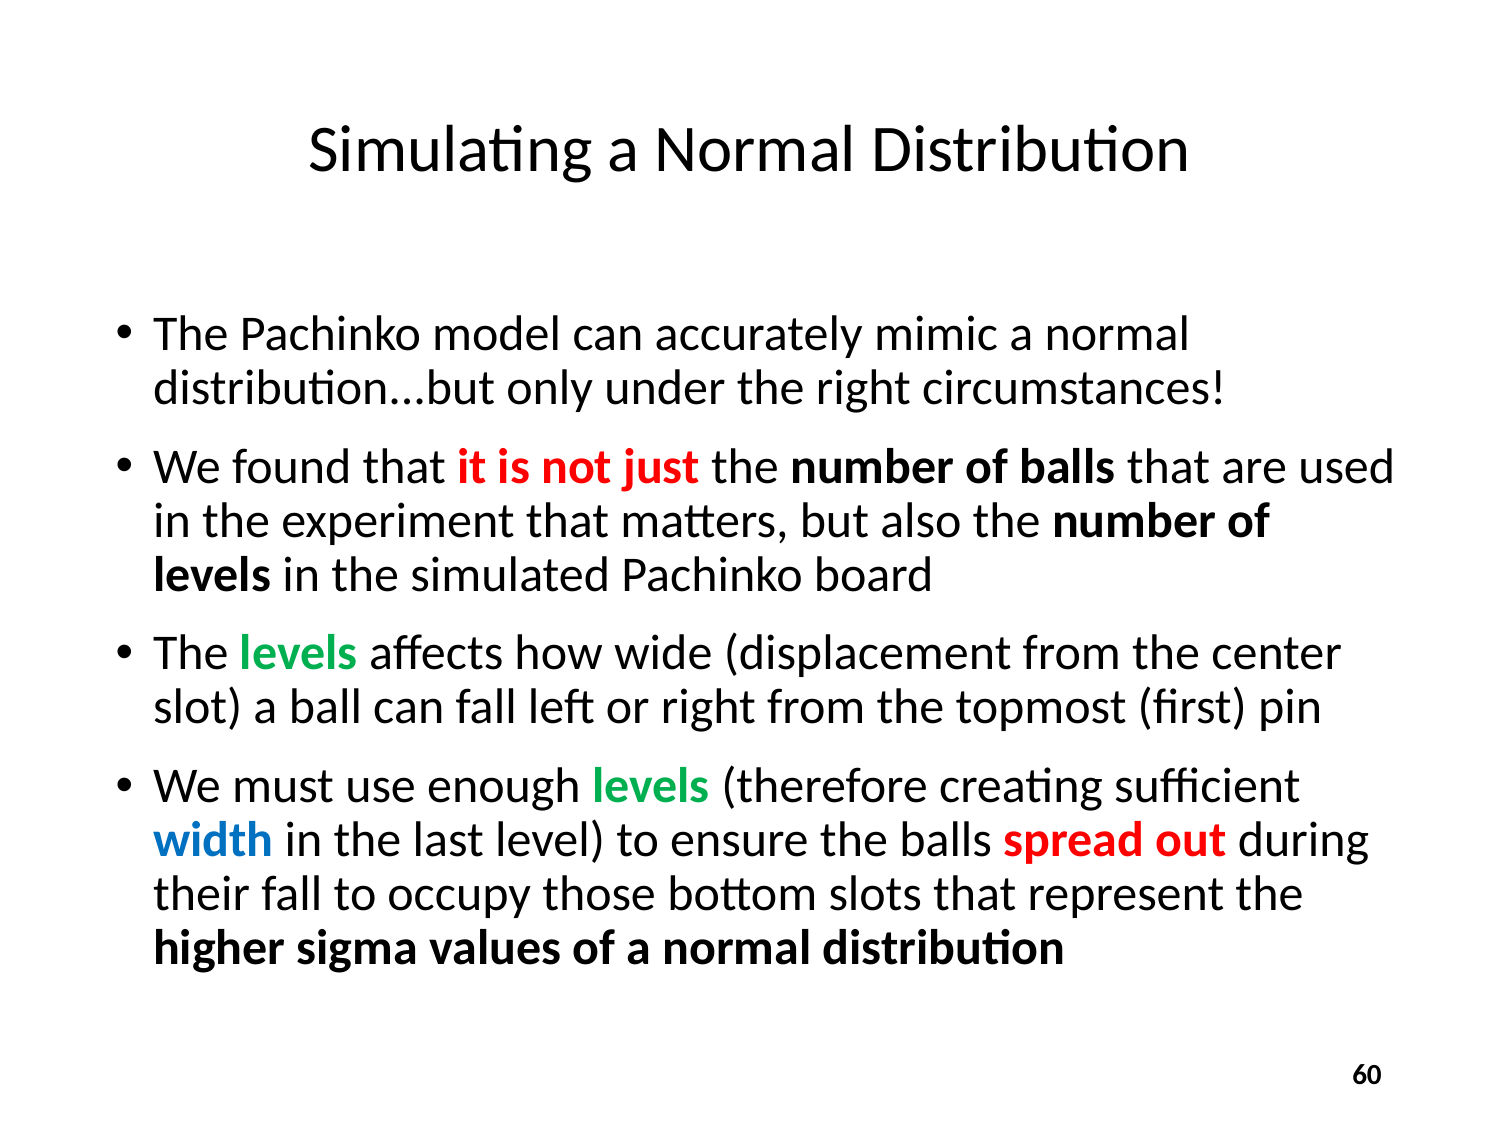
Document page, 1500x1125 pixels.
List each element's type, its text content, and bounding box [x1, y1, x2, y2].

list The Pachinko model can accurately mimic a normal distribution...but only under the right circumstances! We found that it is not just the number of balls that are used in the experiment that matters, but also the number of levels in the simulated Pachinko board The levels affects how wide (displacement from the center slot) a ball can fall left or right from the topmost (first) pin We must use enough levels (therefore creating sufficient width in the last level) to ensure the balls spread out during their fall to occupy those bottom slots that represent the higher sigma values of a normal distribution [100, 299, 1415, 1094]
title Simulating a Normal Distribution [103, 59, 1397, 241]
slide_number 60 [1059, 1042, 1397, 1103]
